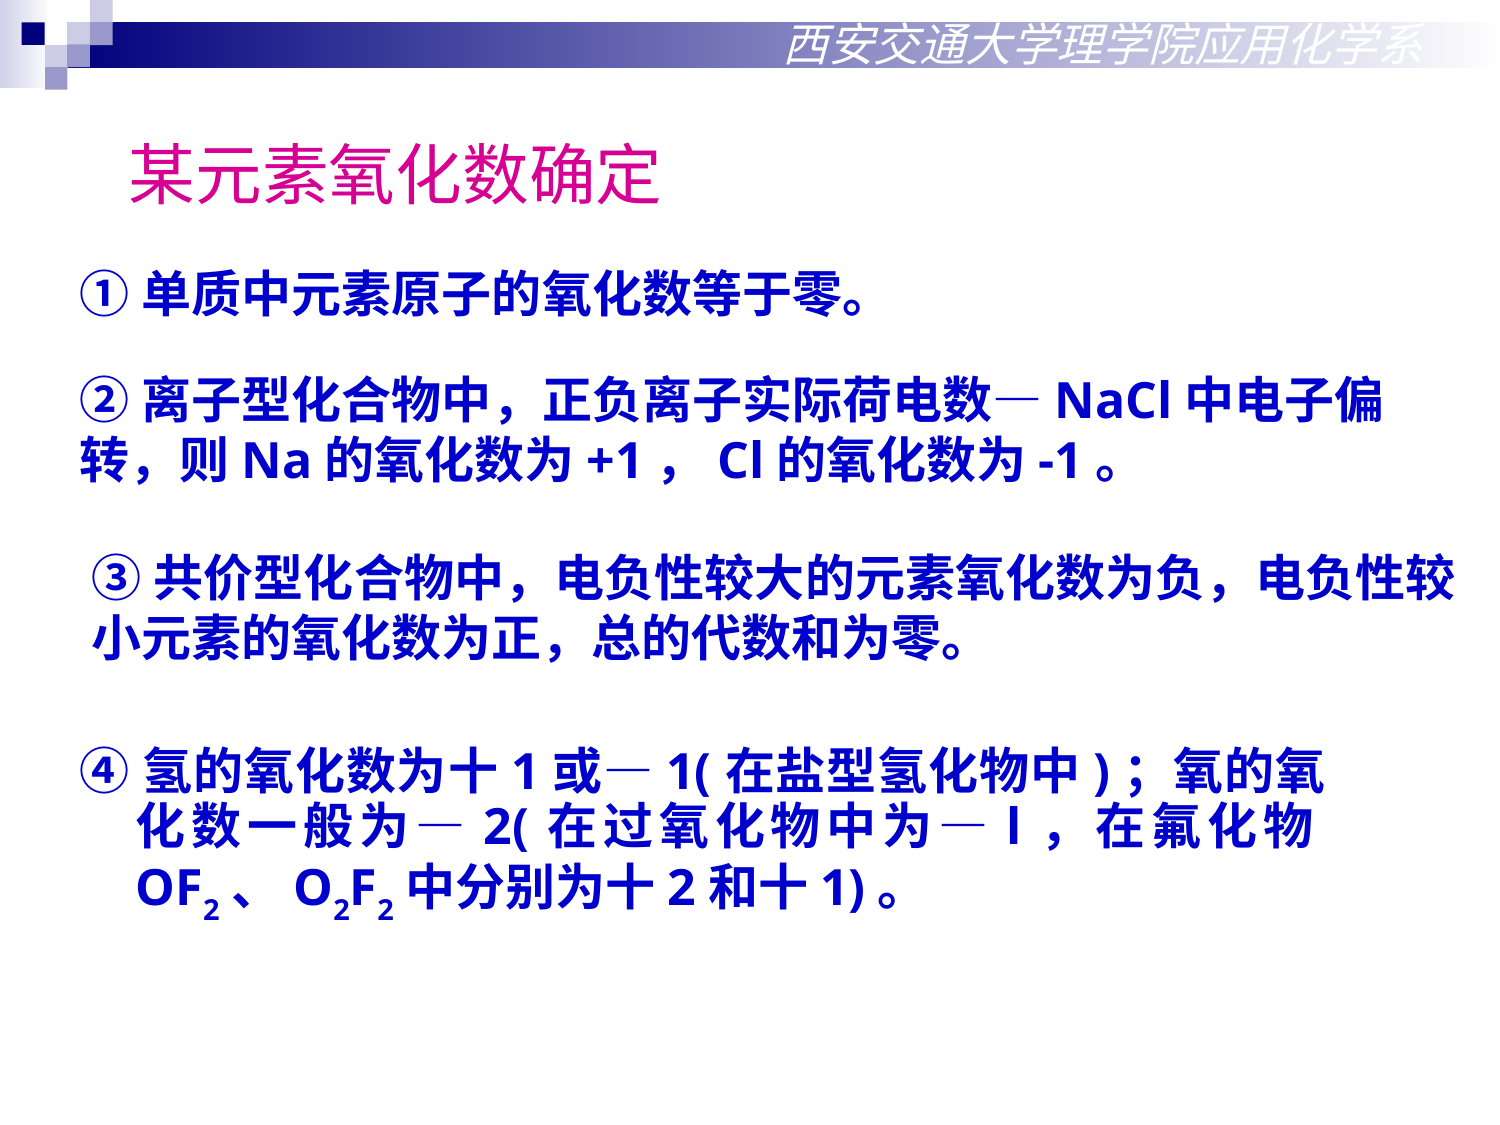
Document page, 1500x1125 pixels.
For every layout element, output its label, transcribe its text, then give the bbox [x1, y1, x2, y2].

text_box 西安交通大学理学院应用化学系 [767, 8, 1500, 78]
title 某元素氧化数确定 [52, 101, 739, 244]
list ①单质中元素原子的氧化数等于零。 [64, 255, 1039, 361]
text_box ③共价型化合物中，电负性较大的元素氧化数为负，电负性较小元素的氧化数为正，总的代数和为零。 [76, 538, 1471, 674]
text_box ④氢的氧化数为十1或—1(在盐型氢化物中)；氧的氧化数一般为—2(在过氧化物中为—l，在氟化物OF2、O2F2中分别为十2和十1)。 [64, 739, 1341, 941]
text_box ②离子型化合物中，正负离子实际荷电数—NaCl中电子偏转，则Na的氧化数为+1，Cl的氧化数为-1。 [64, 361, 1400, 497]
